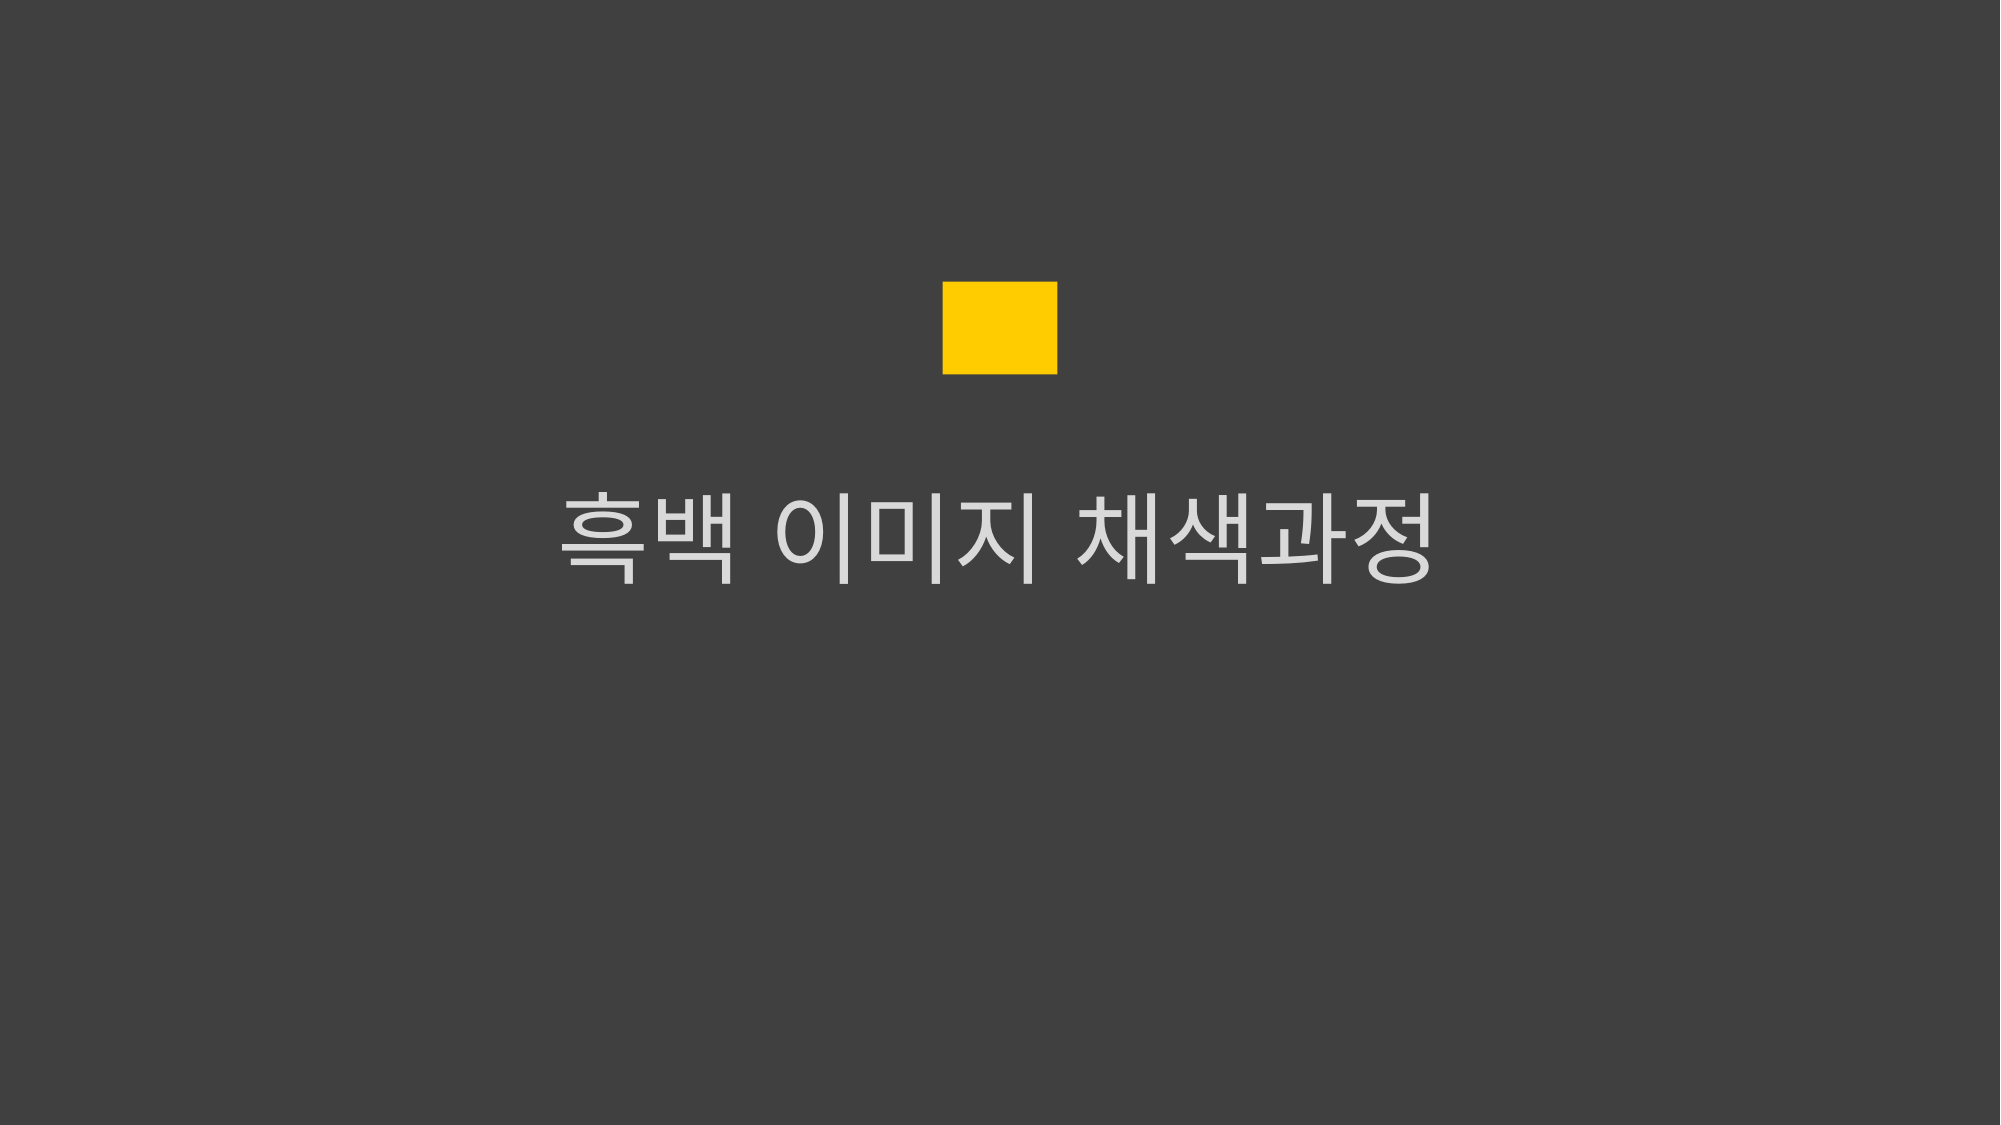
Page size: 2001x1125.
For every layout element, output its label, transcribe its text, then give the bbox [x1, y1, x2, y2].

text_box 흑백 이미지 채색과정 [543, 469, 1457, 604]
text_box [941, 279, 1059, 376]
